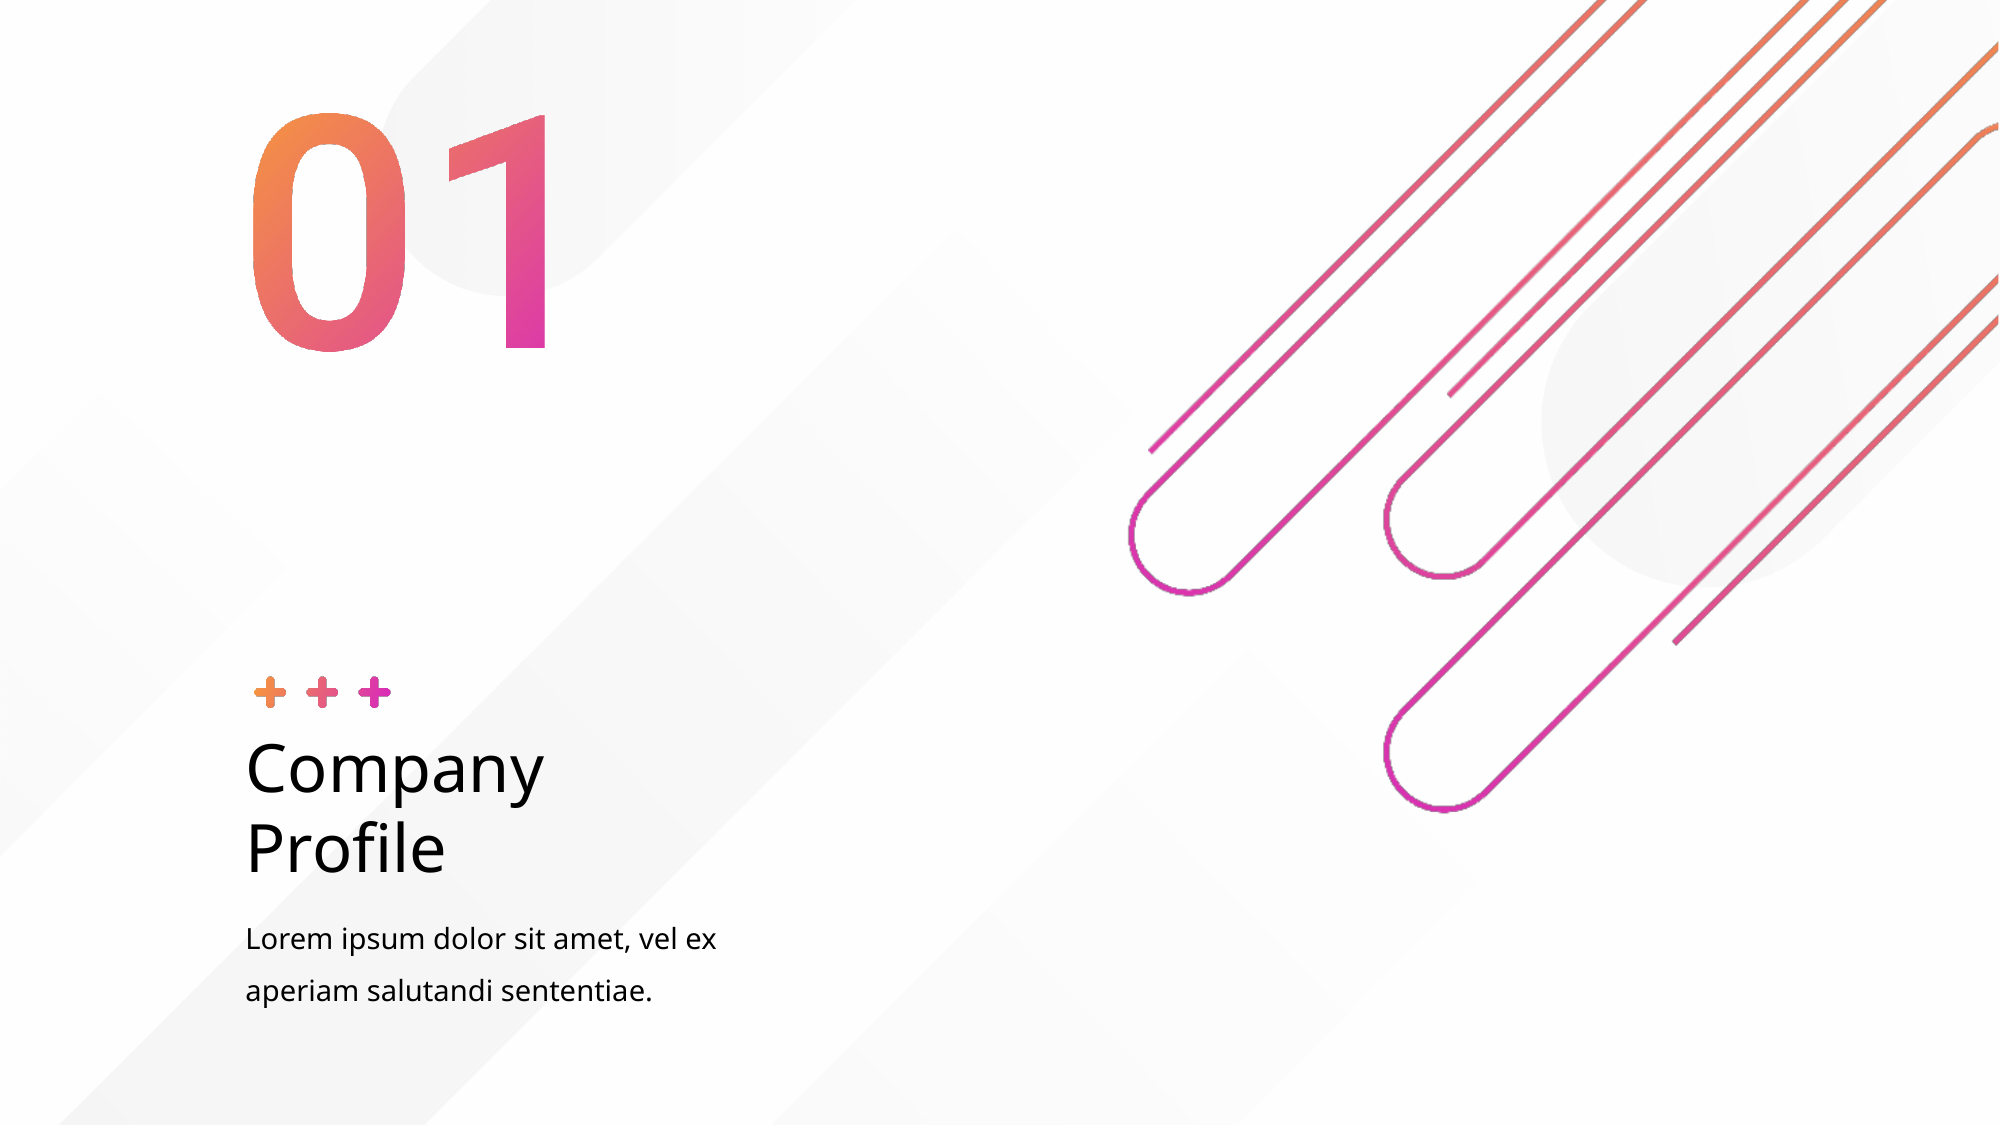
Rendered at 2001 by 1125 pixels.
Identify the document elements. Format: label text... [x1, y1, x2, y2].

list Lorem ipsum dolor sit amet, vel ex aperiam salutandi sententiae. [245, 894, 757, 1016]
picture [0, 0, 2001, 1125]
title Company Profile [245, 717, 734, 895]
